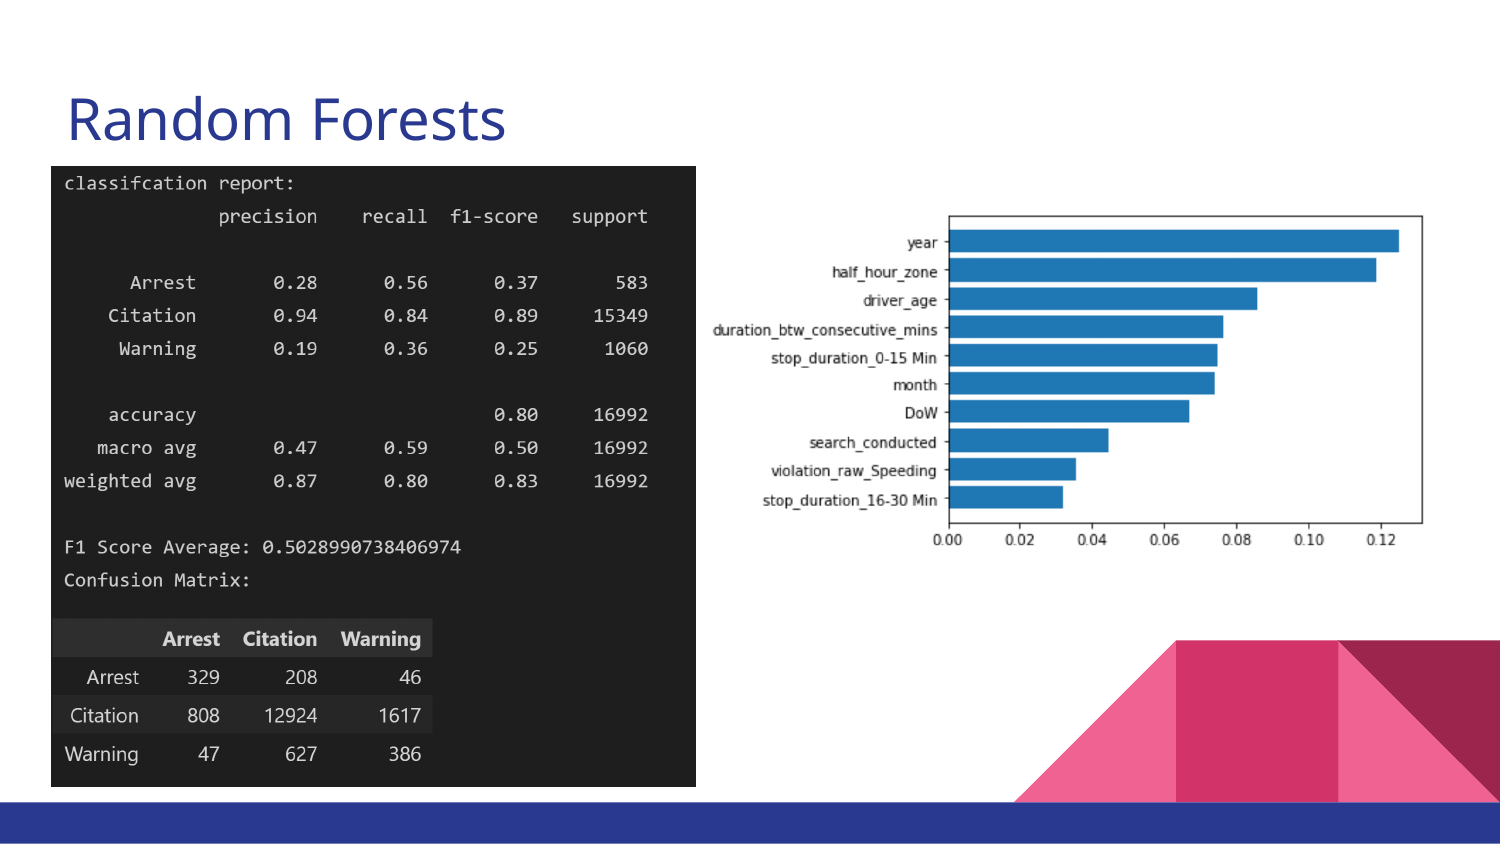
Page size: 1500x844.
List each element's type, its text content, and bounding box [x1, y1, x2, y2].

title Random Forests [51, 67, 1449, 167]
picture [50, 166, 696, 787]
picture [712, 206, 1479, 575]
